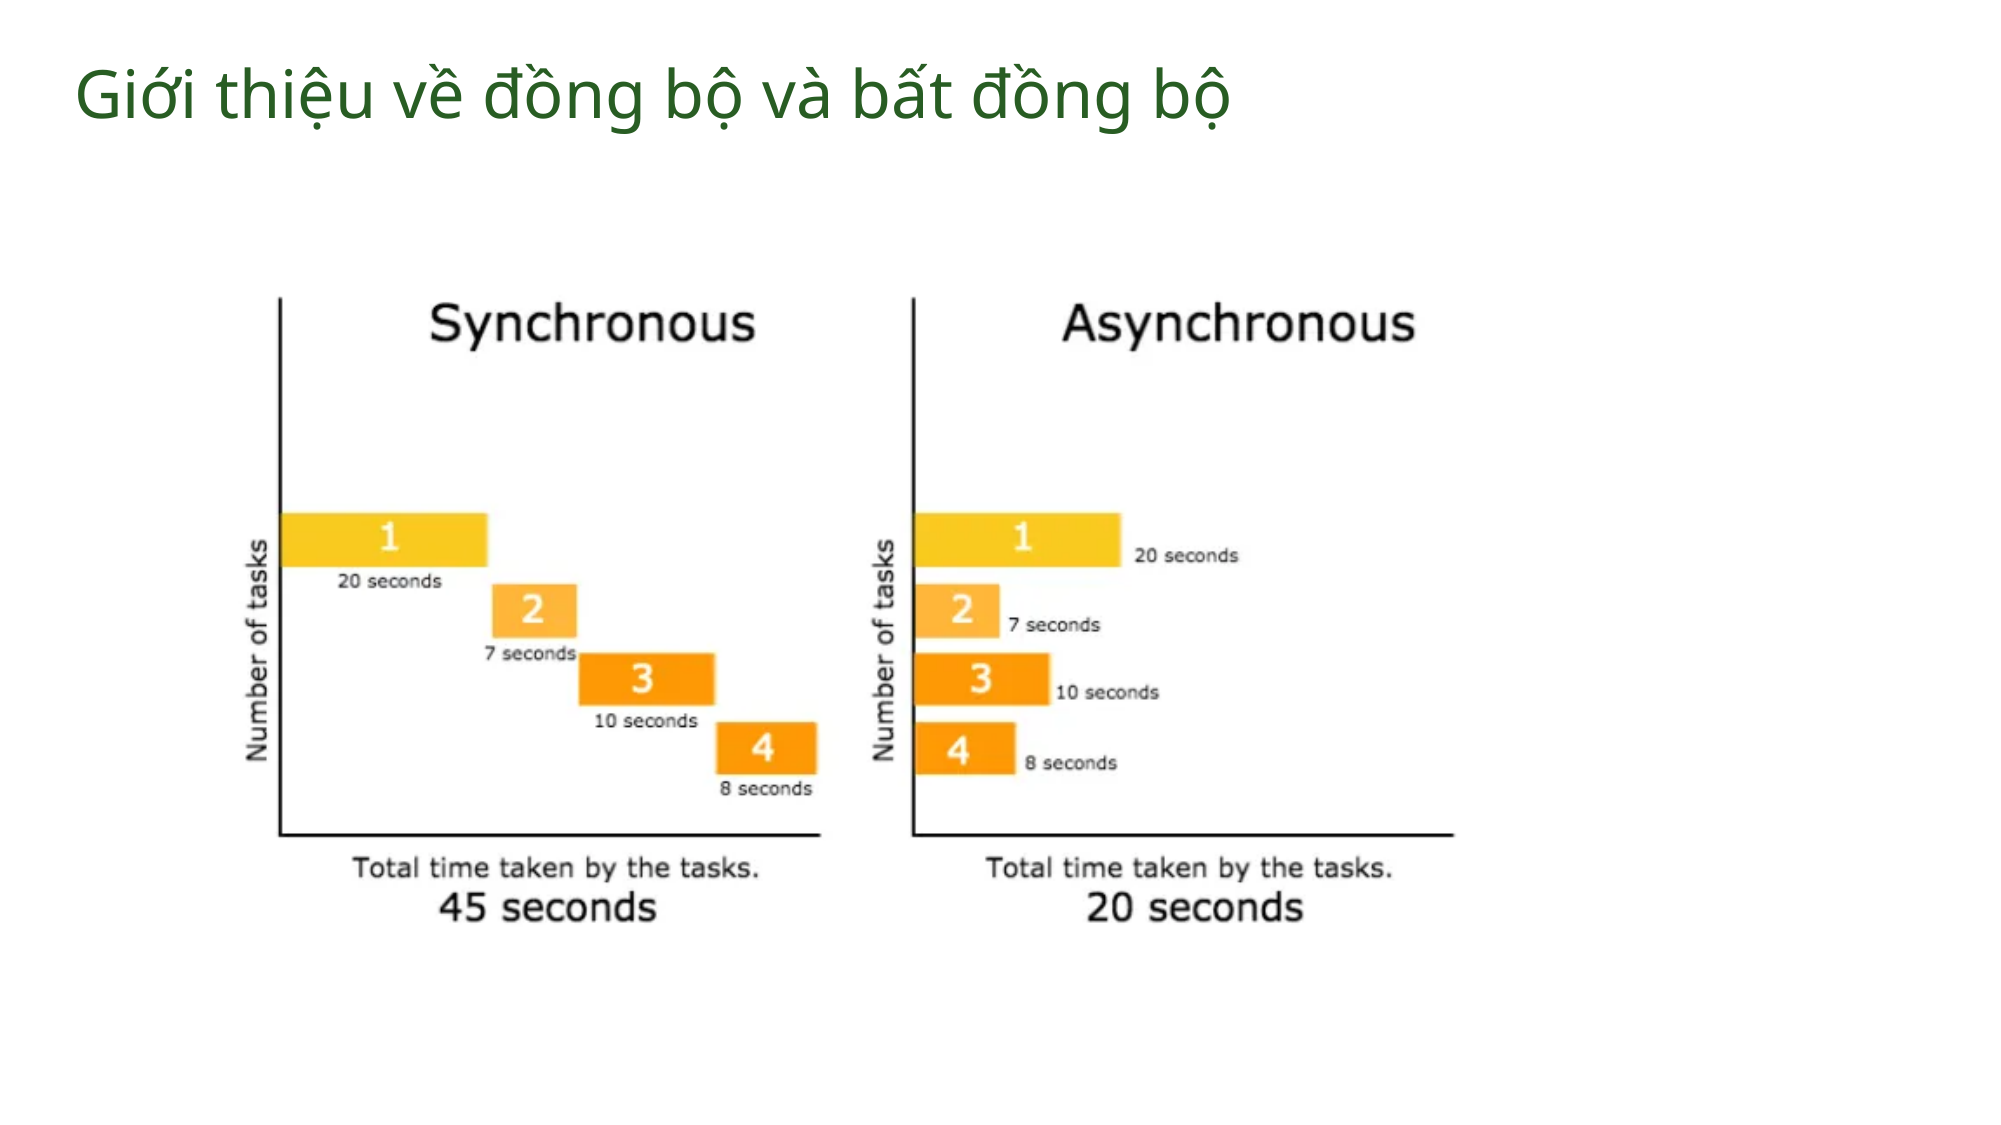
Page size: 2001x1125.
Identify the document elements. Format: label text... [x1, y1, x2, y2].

title Giới thiệu về đồng bộ và bất đồng bộ [66, 41, 1867, 143]
picture [205, 226, 1648, 975]
